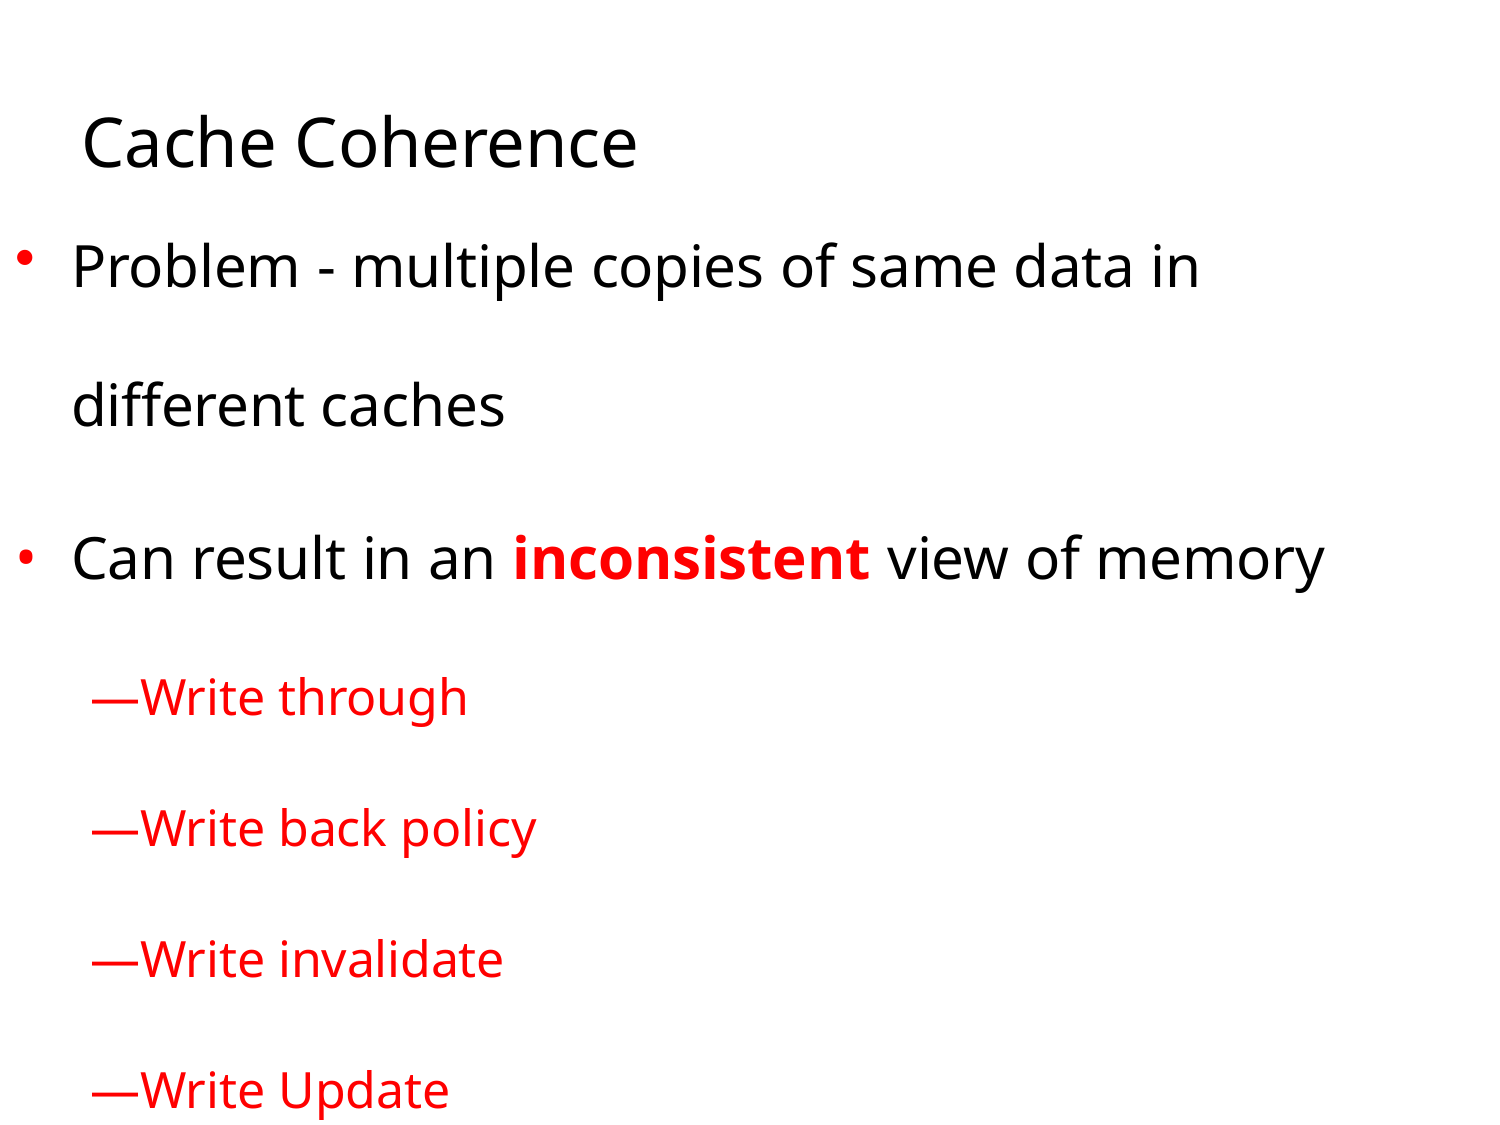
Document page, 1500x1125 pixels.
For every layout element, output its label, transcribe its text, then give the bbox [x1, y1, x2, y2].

text_box Problem - multiple copies of same data in different caches Can result in an inconsistent view of memory —Write through —Write back policy —Write invalidate —Write Update [12, 227, 1454, 1119]
title Cache Coherence [79, 43, 1425, 227]
